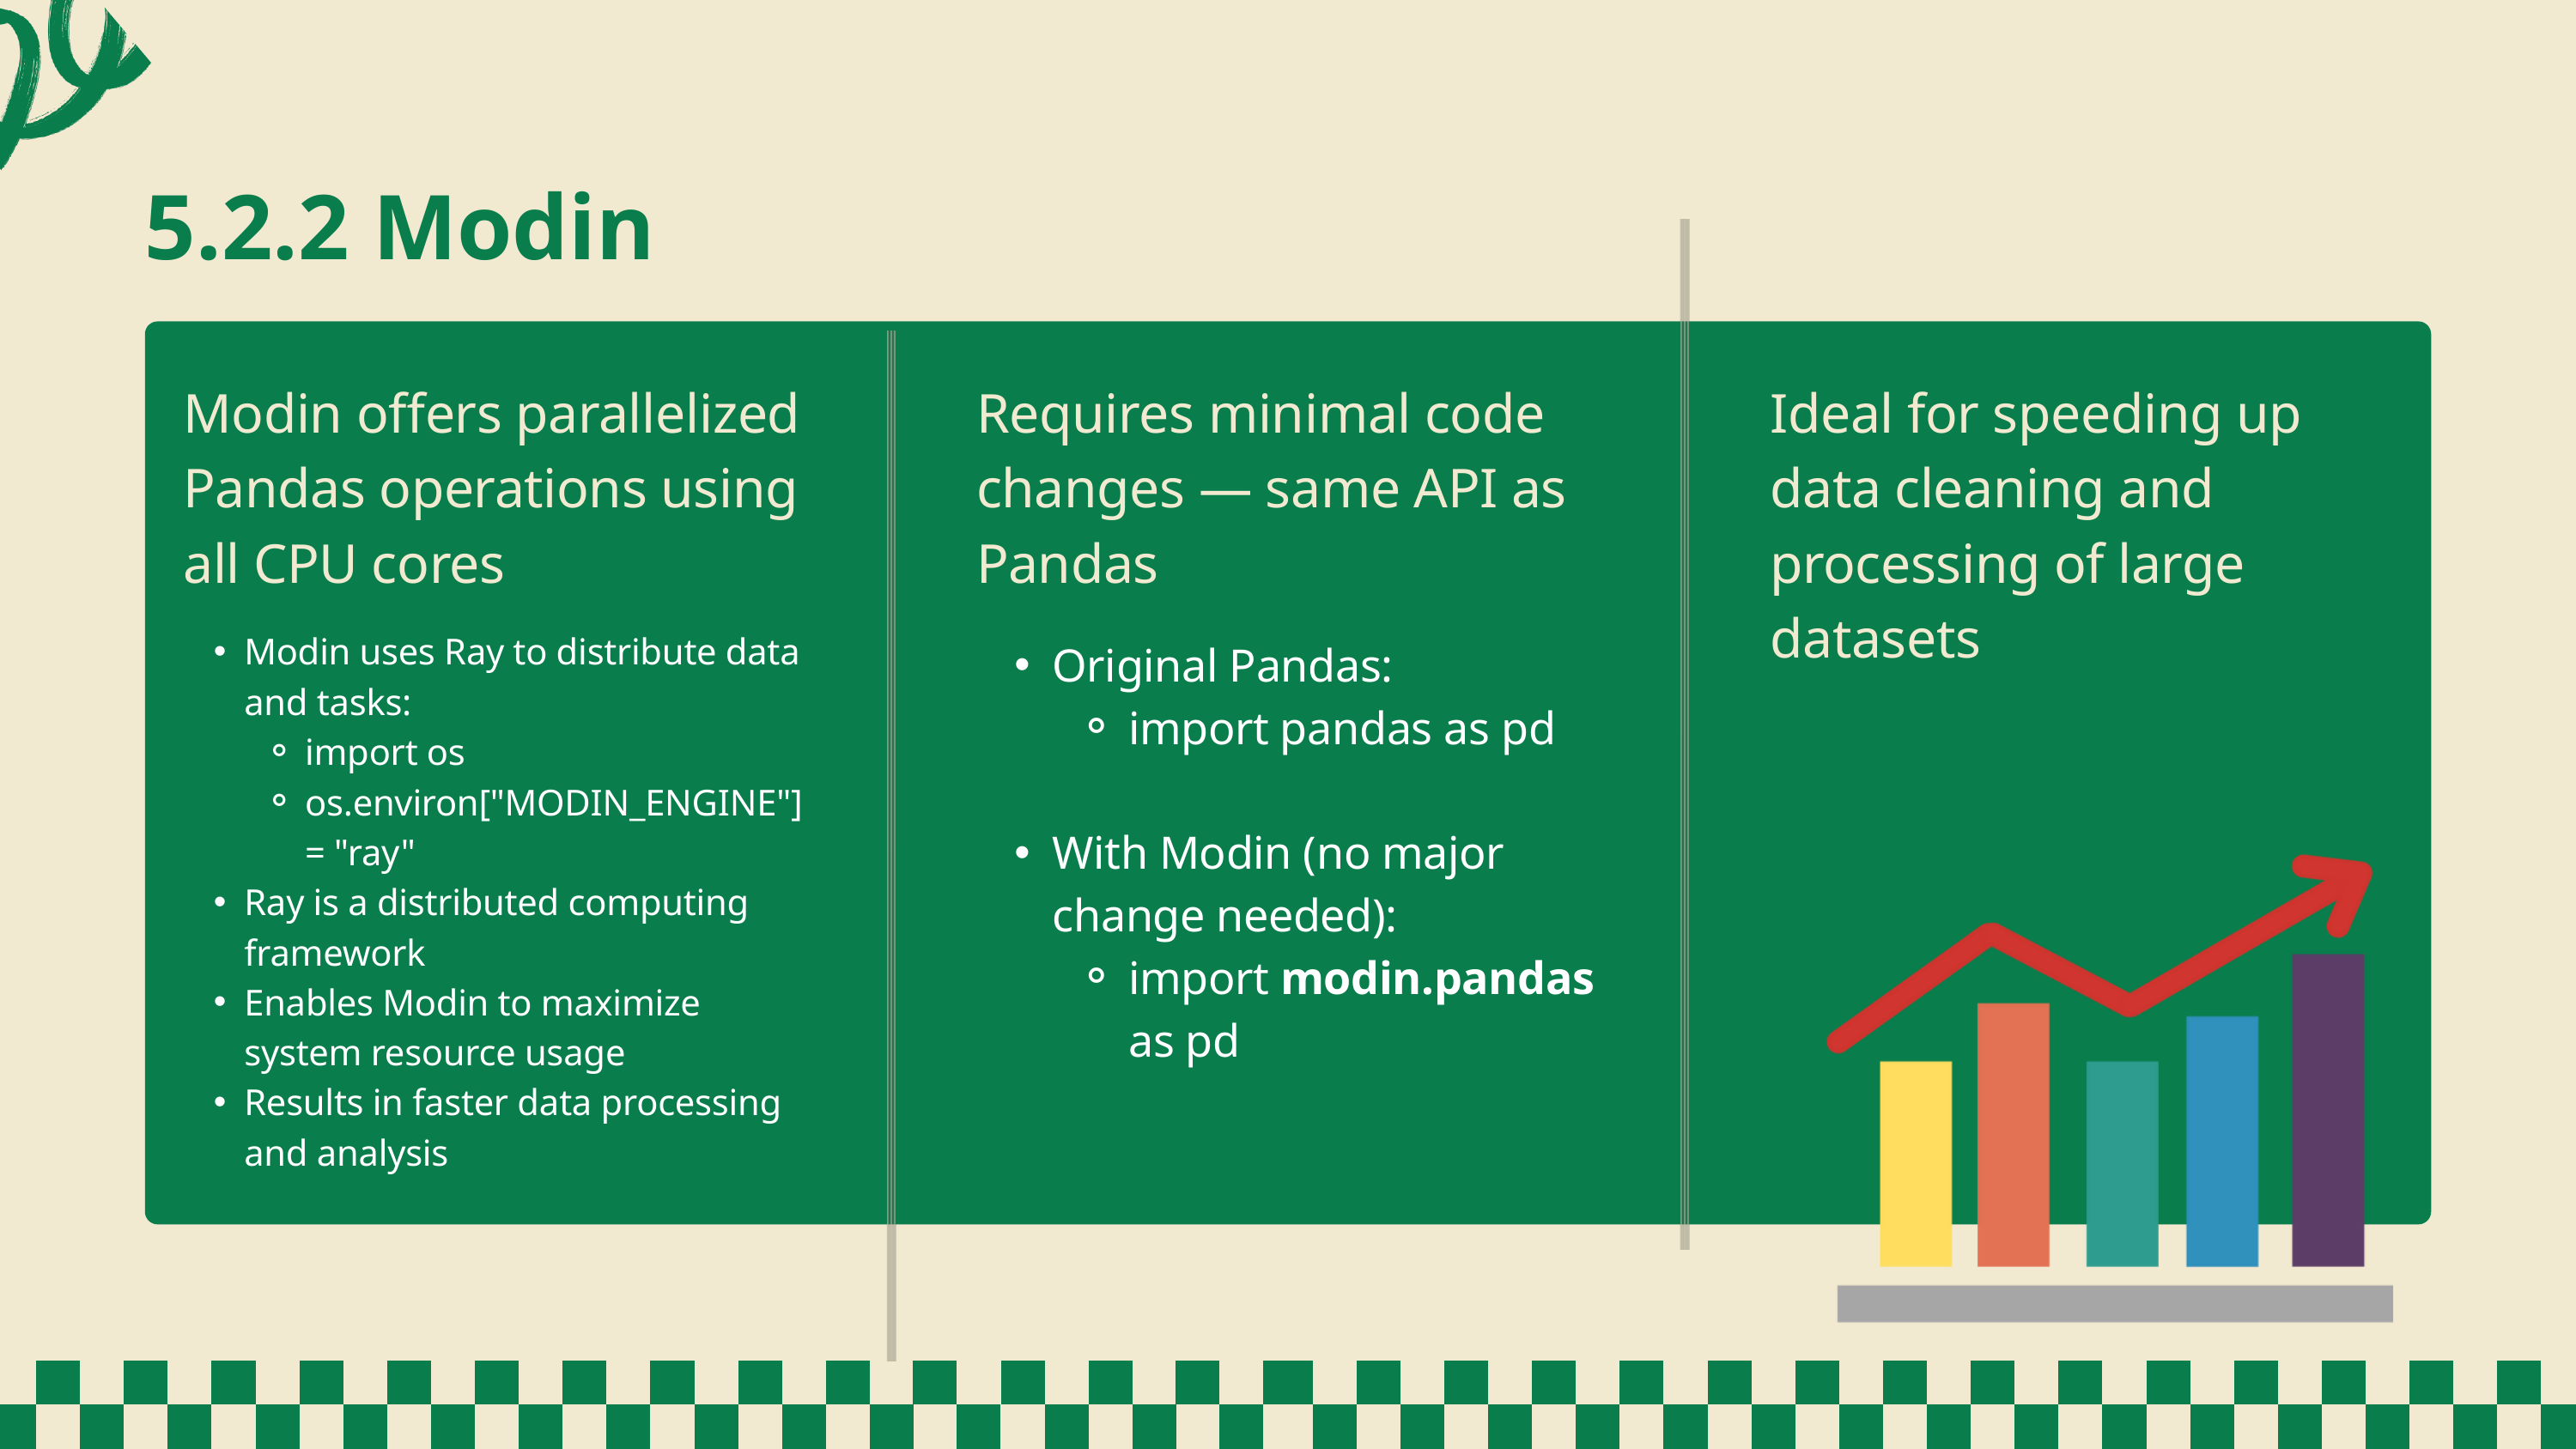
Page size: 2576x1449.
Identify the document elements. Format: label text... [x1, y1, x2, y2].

text_box [886, 1234, 896, 1357]
text_box [1826, 1234, 2394, 1323]
text_box [1680, 219, 1690, 318]
text_box [1680, 1234, 1690, 1250]
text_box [144, 321, 2432, 1225]
text_box 5.2.2 Modin [144, 152, 1017, 277]
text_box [0, 1361, 2576, 1449]
text_box [0, 0, 184, 220]
